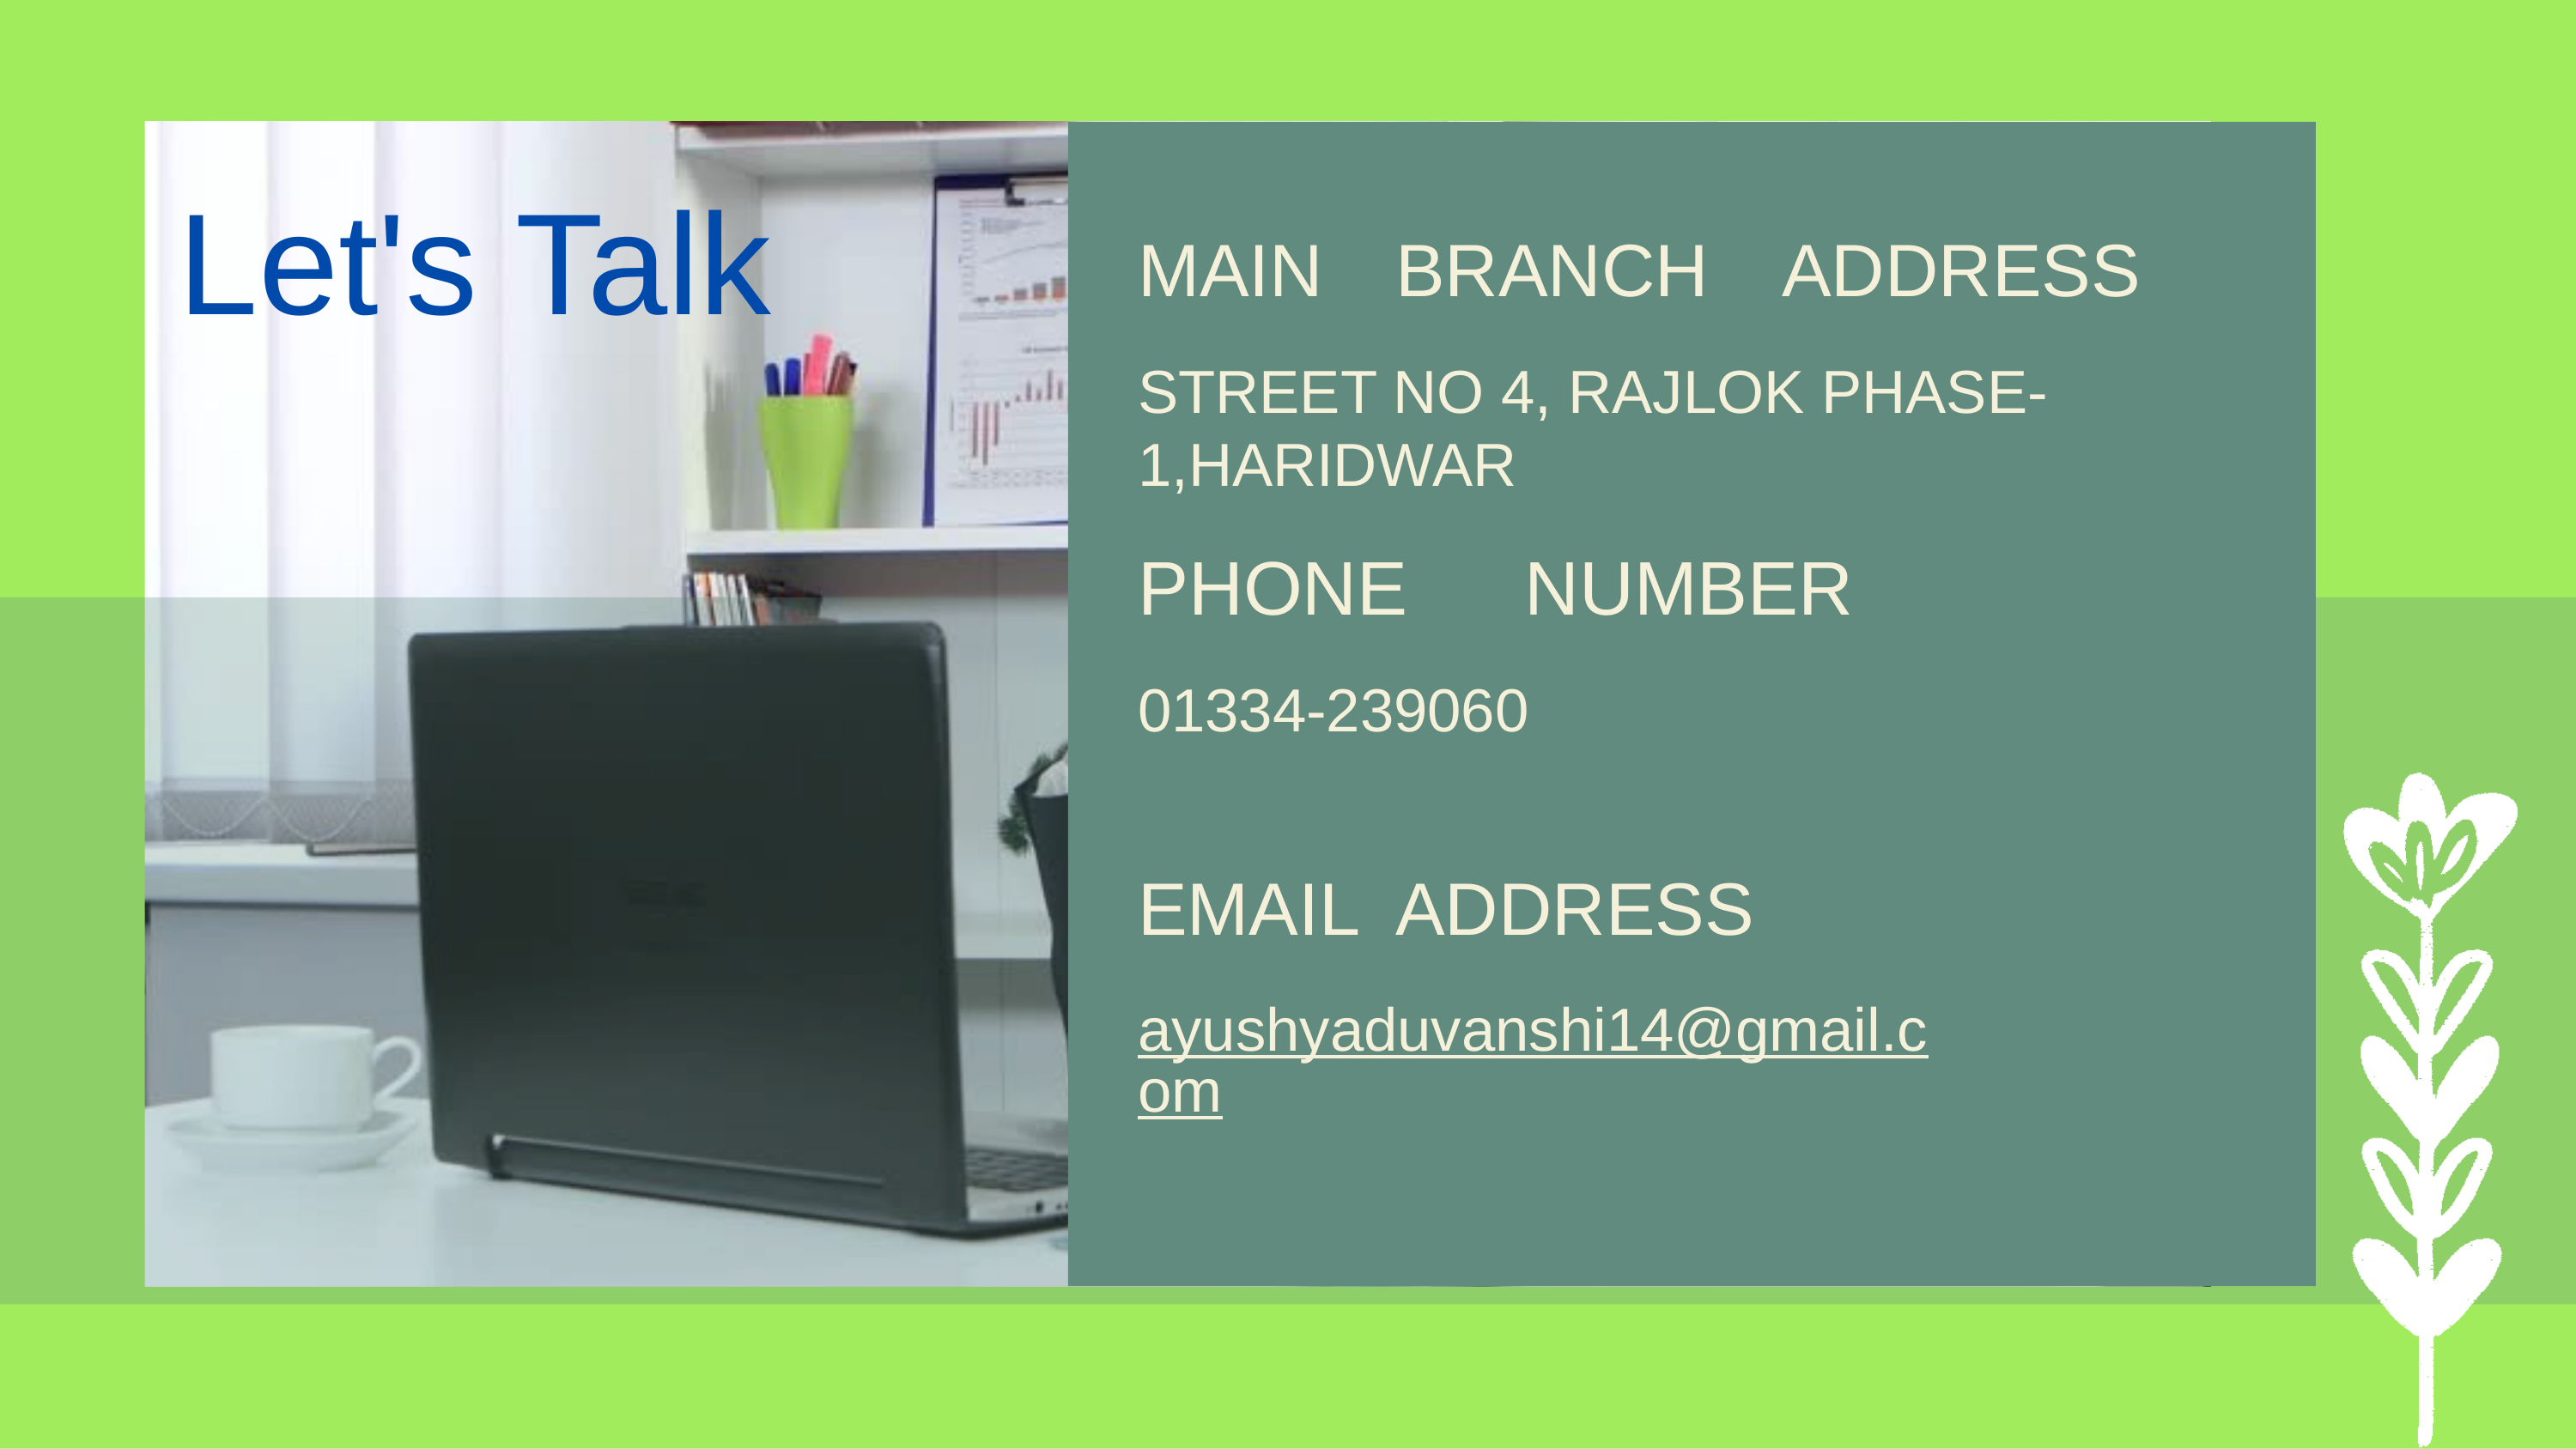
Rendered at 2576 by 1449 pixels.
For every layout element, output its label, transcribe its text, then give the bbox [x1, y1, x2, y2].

text_box [1067, 121, 2316, 1287]
text_box [144, 121, 1067, 597]
title Let's Talk [176, 168, 806, 413]
text_box PHONE NUMBER 01334-239060 EMAIL ADDRESS ayushyaduvanshi14@gmail.com [1136, 486, 1941, 1064]
text_box [2343, 772, 2518, 1448]
text_box [0, 597, 2576, 1305]
text_box MAIN BRANCH ADDRESS STREET NO 4, RAJLOK PHASE-1,HARIDWAR [1136, 170, 2245, 499]
